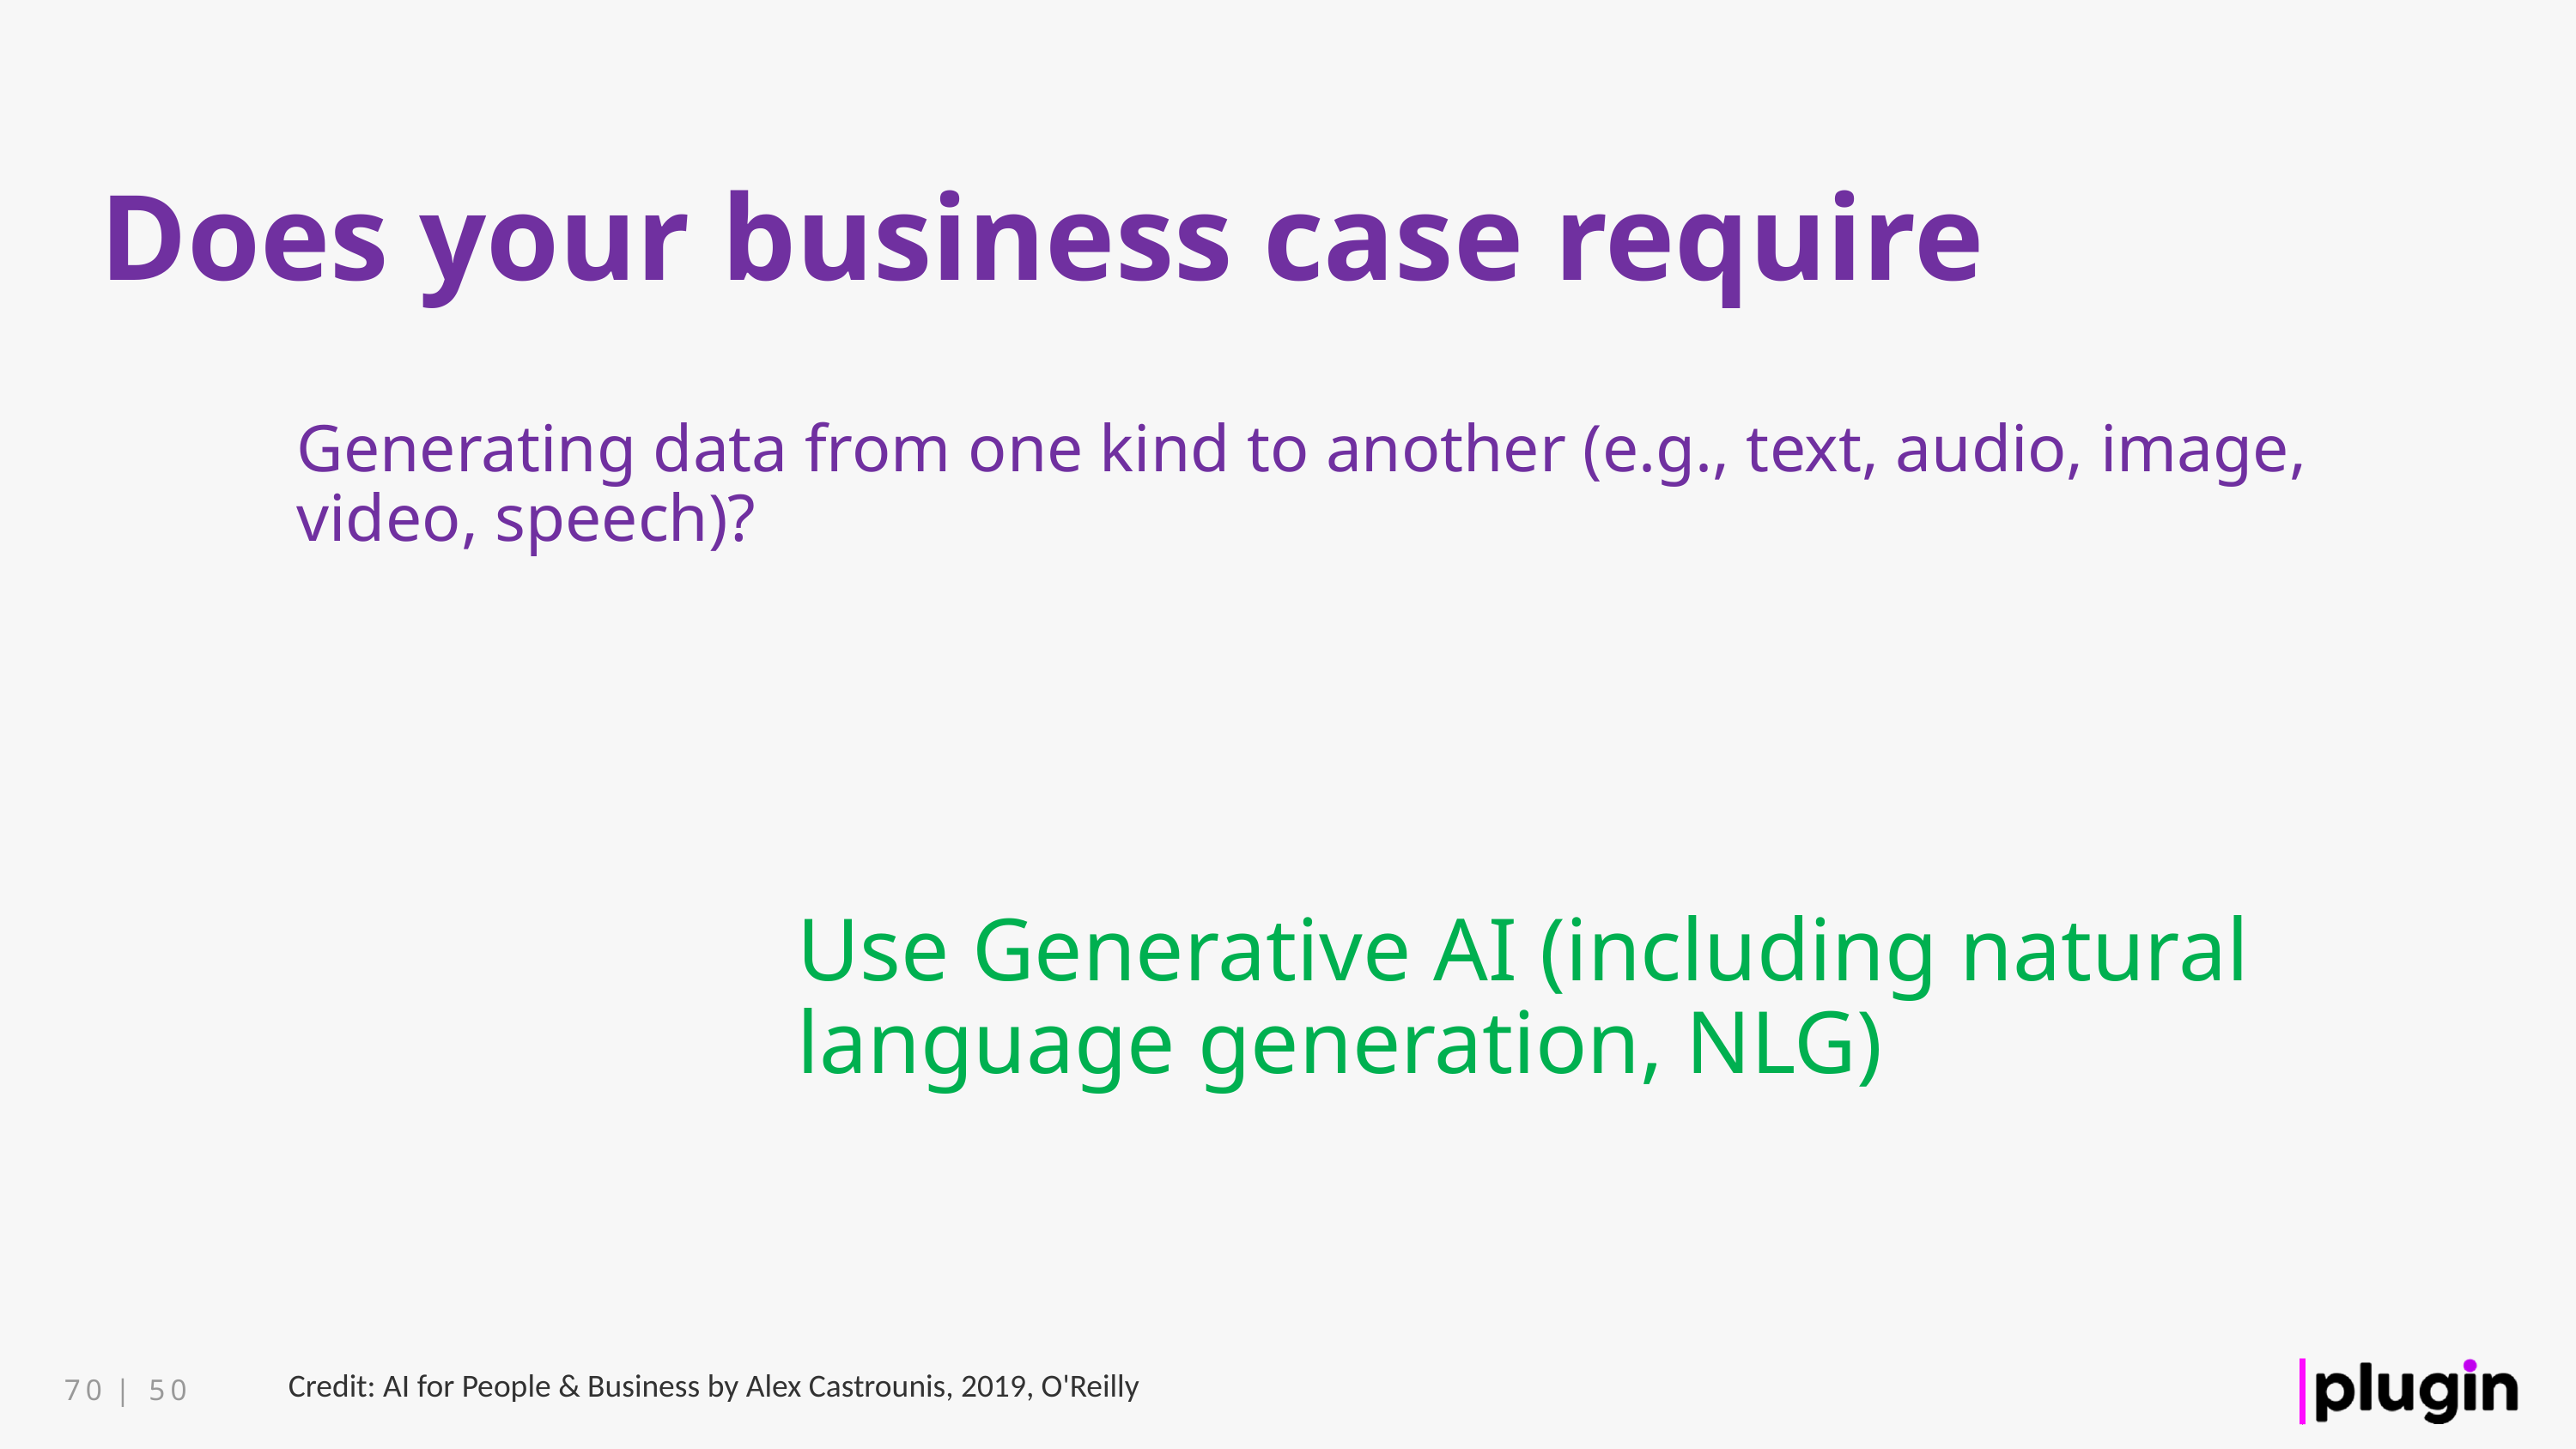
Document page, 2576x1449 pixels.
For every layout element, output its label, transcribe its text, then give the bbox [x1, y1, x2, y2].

picture [2283, 1346, 2561, 1437]
text_box Credit: AI for People & Business by Alex Castrounis, 2019, O'Reilly [276, 1358, 1153, 1410]
